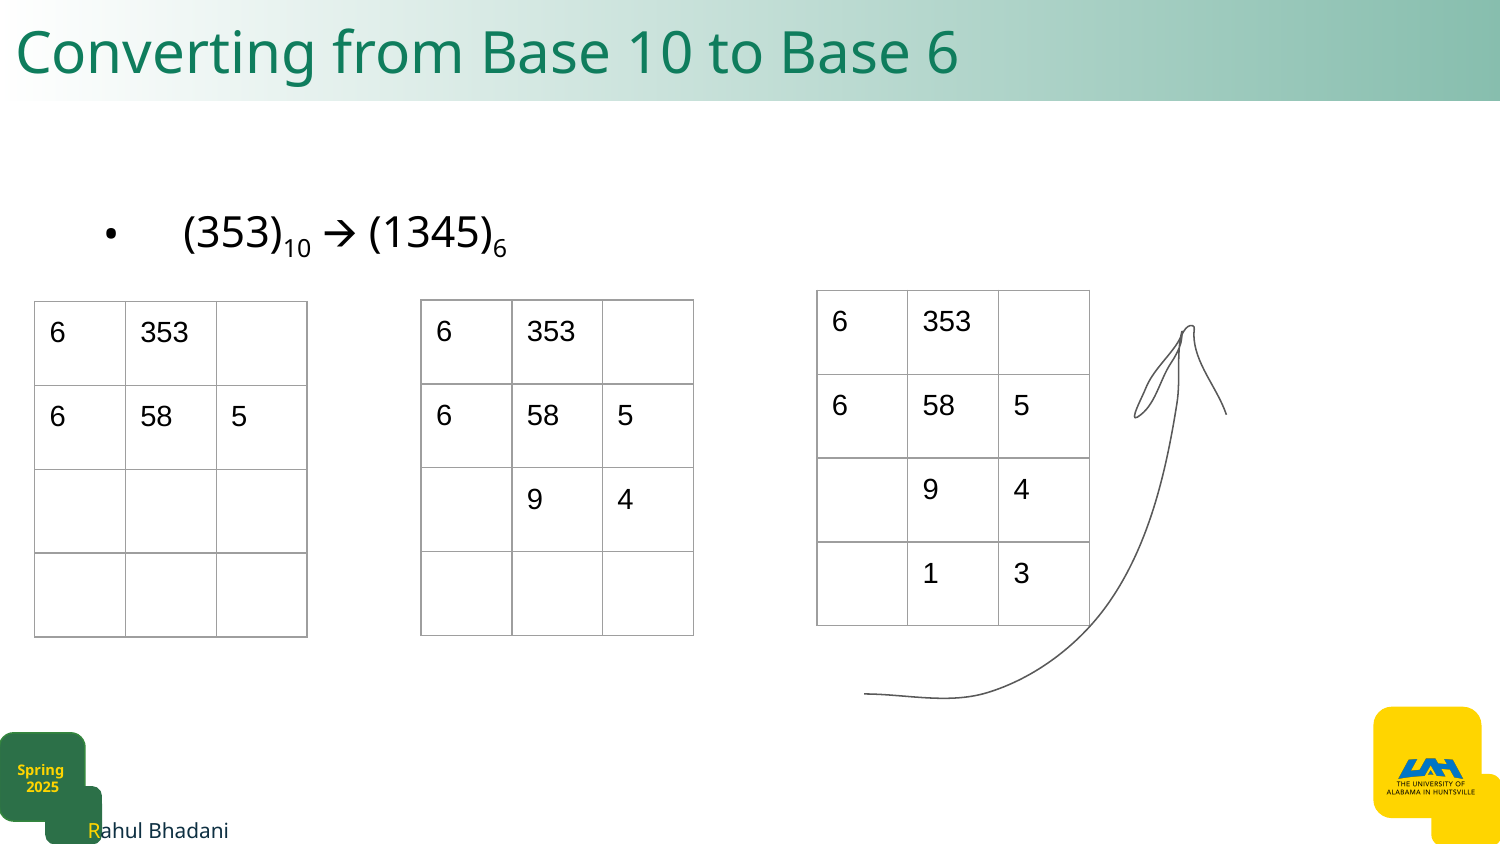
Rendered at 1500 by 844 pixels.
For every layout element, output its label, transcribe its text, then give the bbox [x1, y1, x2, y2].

table_cell [217, 554, 306, 636]
table_header 353 [126, 302, 216, 385]
table_cell [35, 470, 125, 552]
table_cell 58 [908, 375, 998, 457]
table_header [217, 302, 306, 385]
table_cell [126, 554, 216, 636]
table_header 6 [35, 302, 125, 385]
table_cell [422, 468, 511, 551]
table_cell [126, 470, 216, 552]
table_cell 6 [35, 386, 125, 469]
table_cell 4 [603, 468, 693, 551]
table_cell 6 [818, 375, 907, 457]
table_header 6 [818, 291, 907, 374]
table_header [999, 291, 1089, 374]
text_box [864, 325, 1227, 699]
table_cell 58 [513, 385, 602, 467]
table_cell 9 [513, 468, 602, 551]
title Converting from Base 10 to Base 6 [0, 0, 1500, 101]
table_cell 5 [217, 386, 306, 469]
table_cell [217, 470, 306, 552]
table_cell 3 [999, 543, 1058, 589]
table_header [603, 301, 693, 383]
table_cell [422, 552, 511, 635]
table_cell [513, 552, 602, 635]
list (353)10 🡪 (1345)6 [51, 189, 1449, 278]
table_header 353 [908, 291, 998, 374]
table_cell [35, 554, 125, 636]
table_cell 6 [422, 385, 511, 467]
table_cell [603, 552, 693, 635]
table_cell 9 [908, 459, 998, 541]
table_cell 1 [908, 543, 998, 625]
table_cell [818, 459, 907, 541]
table_cell [818, 543, 907, 625]
table_cell 5 [603, 385, 693, 467]
table_header 6 [422, 301, 511, 383]
table_cell 58 [126, 386, 216, 469]
picture [1386, 758, 1475, 795]
table_cell 4 [999, 459, 1089, 541]
table_header 353 [513, 301, 602, 383]
table_cell 5 [999, 375, 1089, 457]
